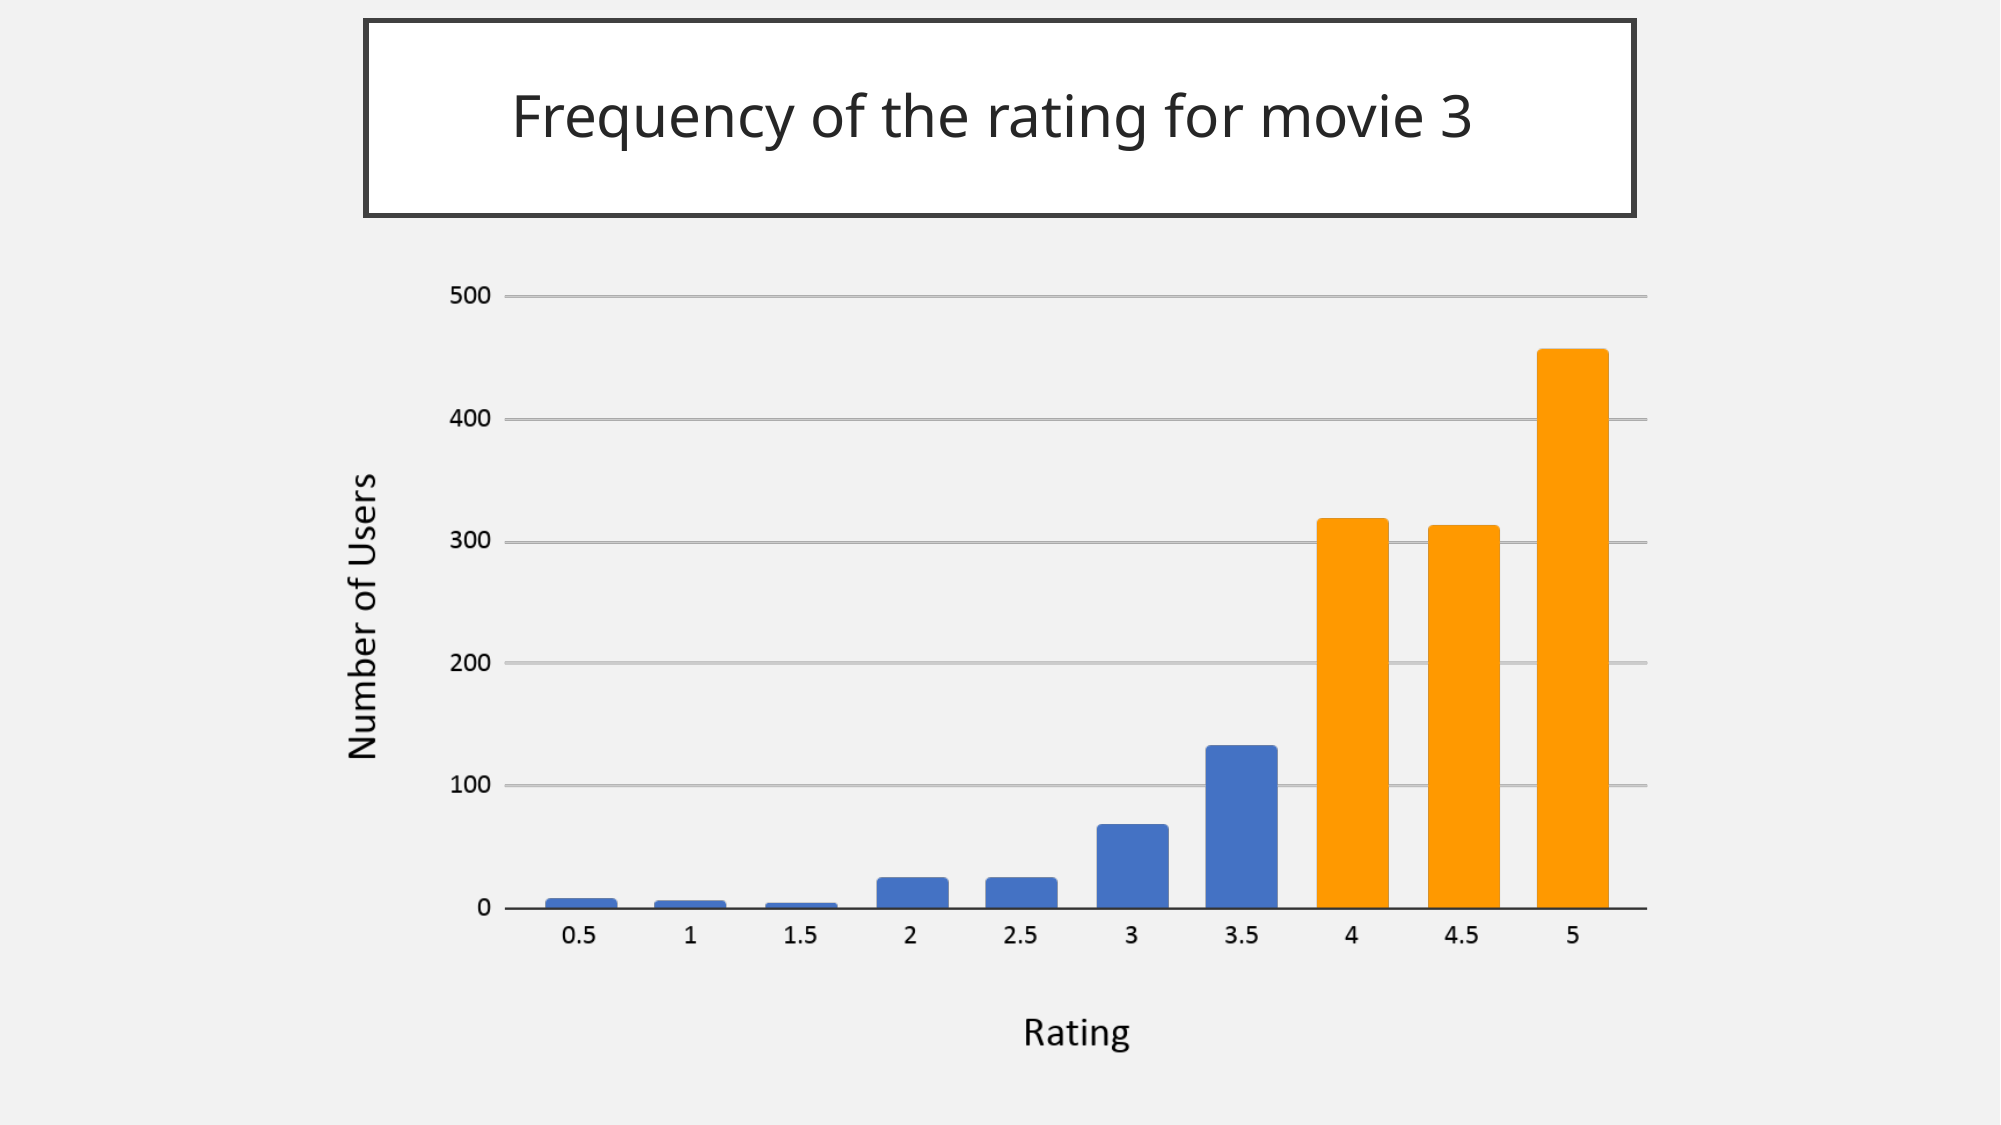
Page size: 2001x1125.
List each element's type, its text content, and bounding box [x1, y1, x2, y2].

title Frequency of the rating for movie 3 [363, 18, 1637, 218]
picture [299, 240, 1690, 1101]
